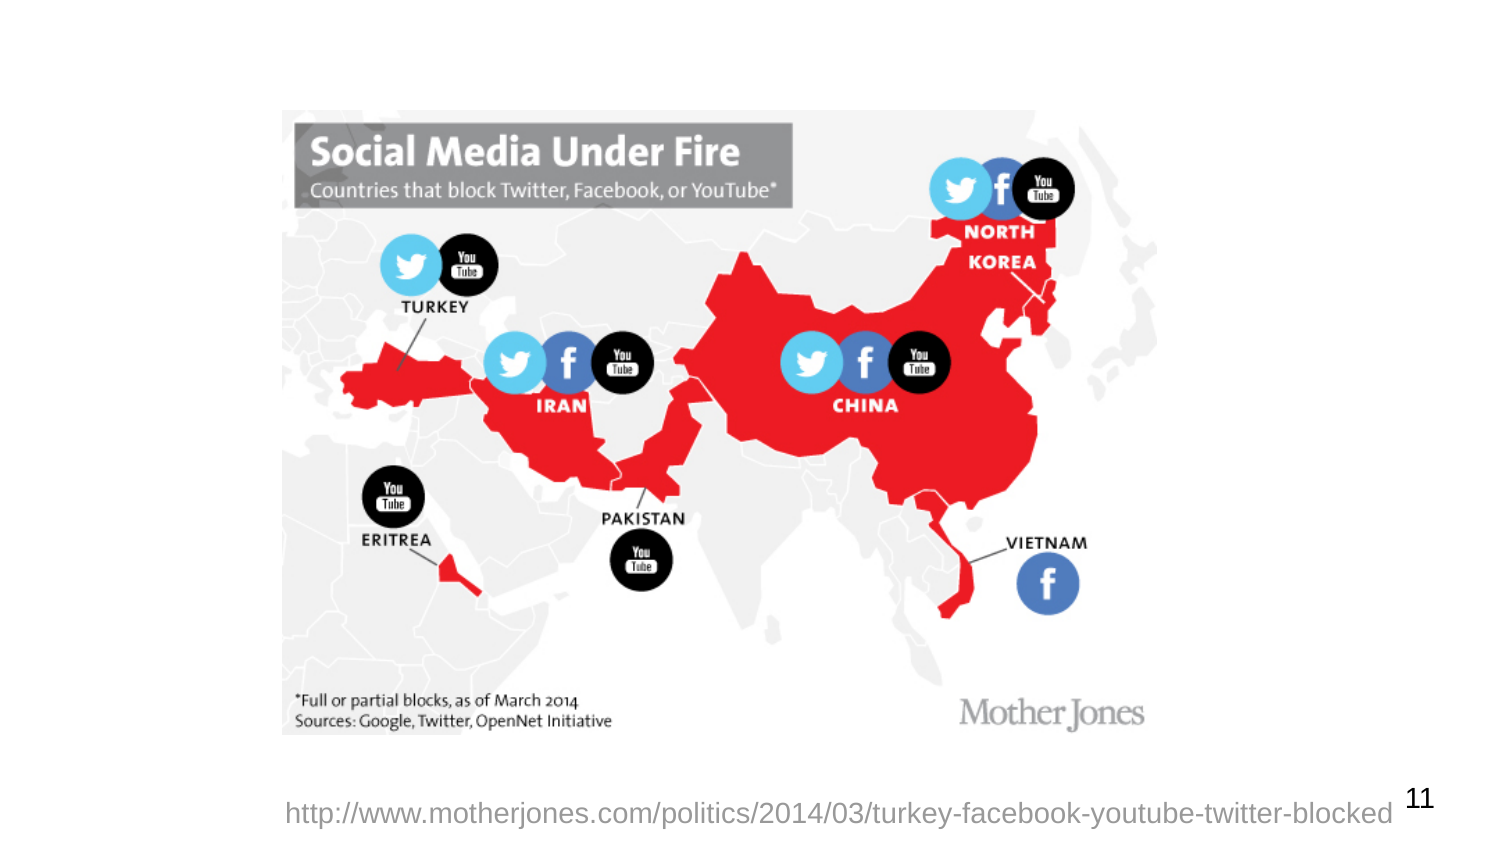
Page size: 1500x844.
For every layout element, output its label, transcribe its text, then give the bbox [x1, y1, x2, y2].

picture [282, 110, 1157, 736]
text_box http://www.motherjones.com/politics/2014/03/turkey-facebook-youtube-twitter-blocked [270, 779, 1445, 844]
slide_number 11 [1389, 764, 1480, 830]
